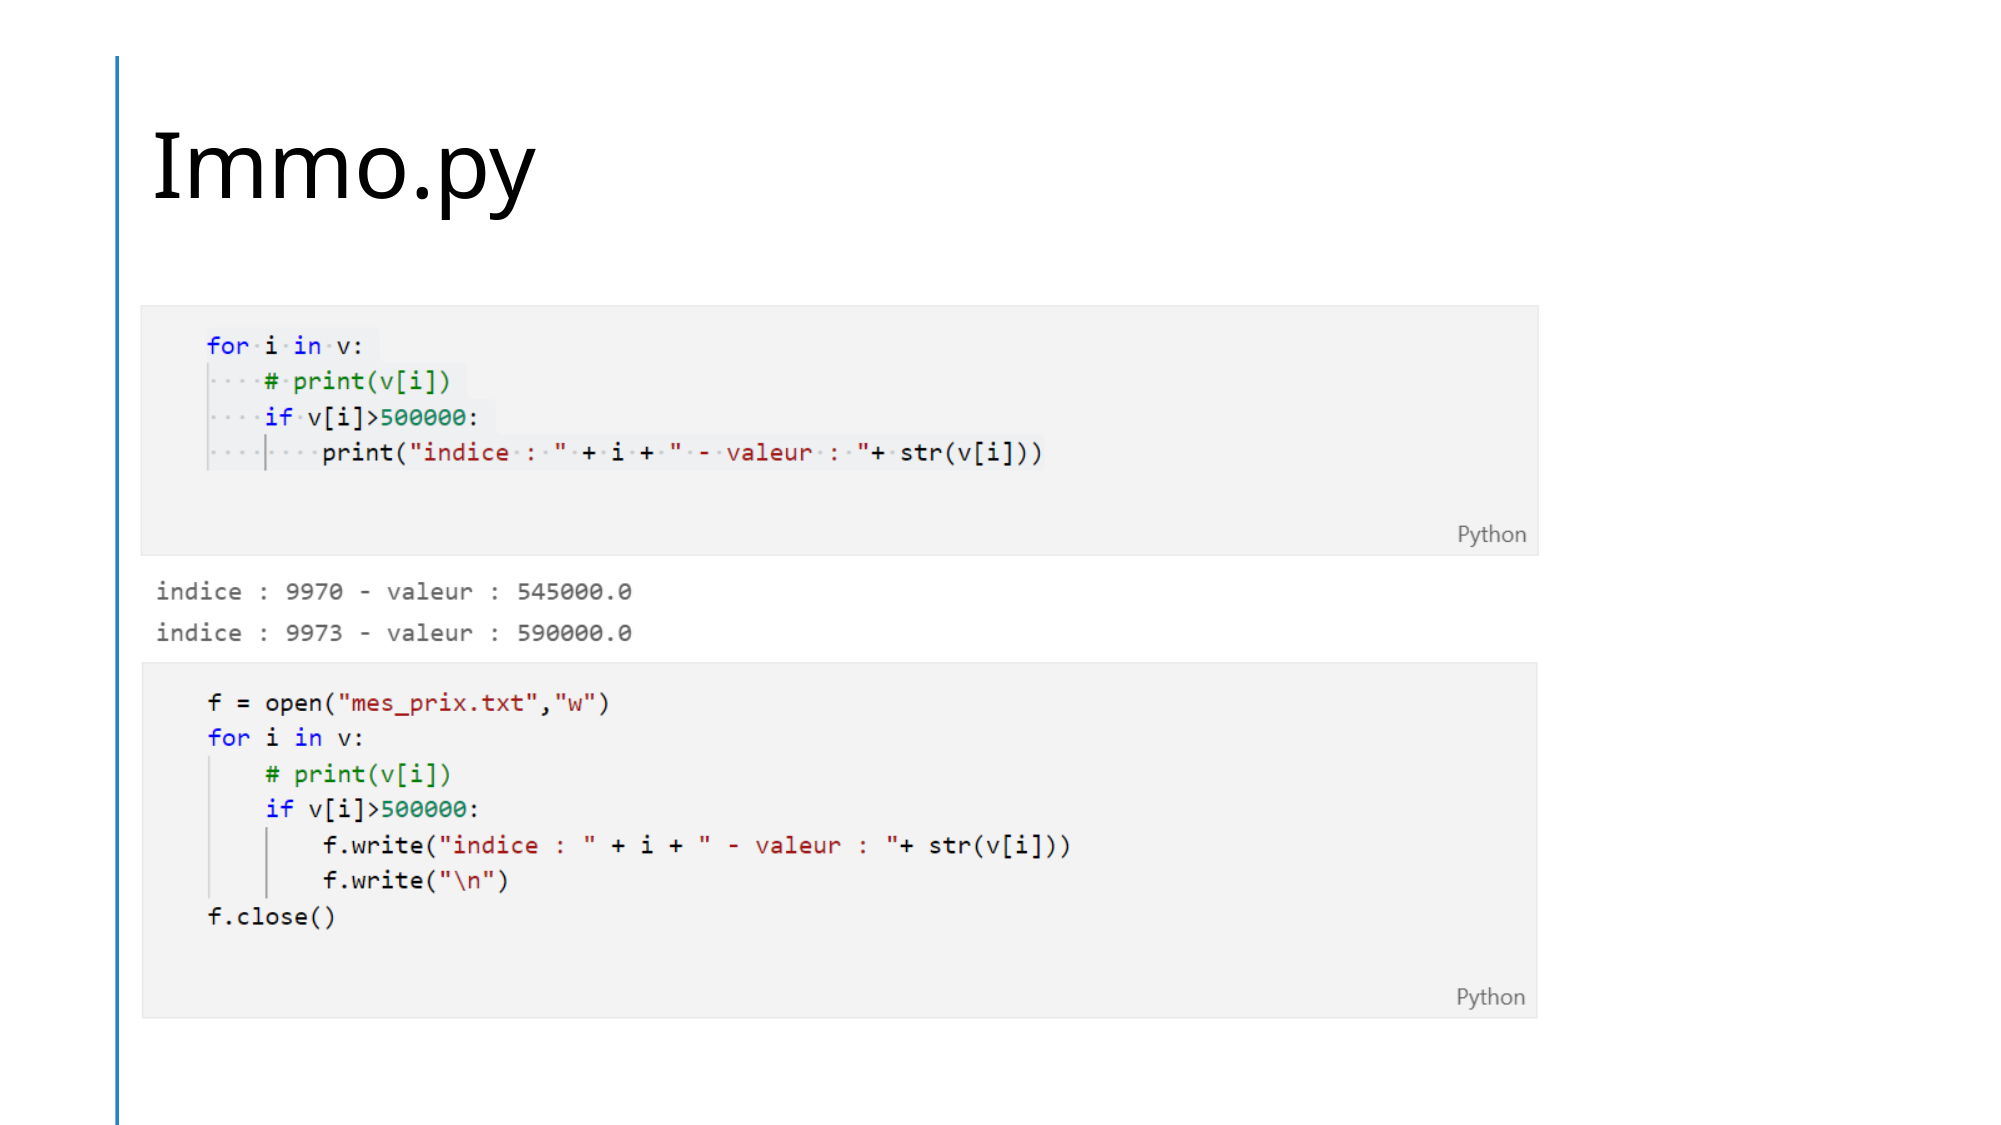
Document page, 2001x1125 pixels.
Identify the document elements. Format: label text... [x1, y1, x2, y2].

title Immo.py [137, 59, 1863, 278]
picture [137, 299, 1544, 1026]
